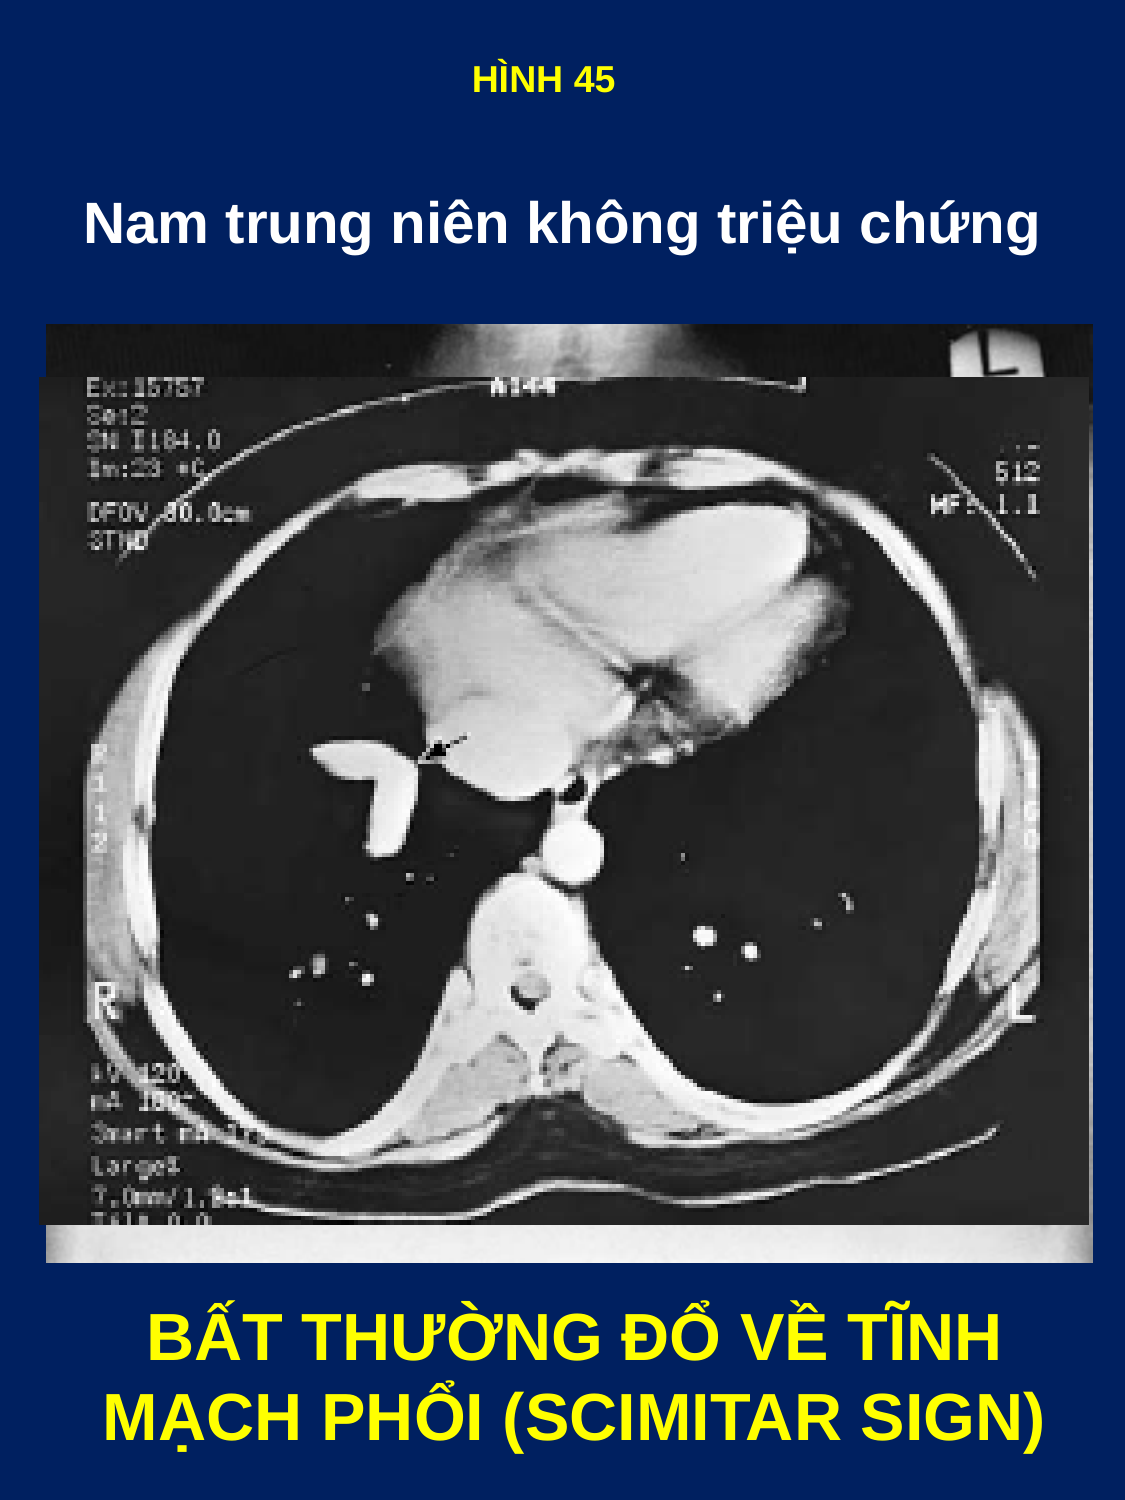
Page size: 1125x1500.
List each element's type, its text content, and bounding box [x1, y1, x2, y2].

list BẤT THƯỜNG ĐỔ VỀ TĨNH MẠCH PHỔI (SCIMITAR SIGN) [50, 1286, 1100, 1463]
picture [38, 324, 1093, 1263]
title Nam trung niên không triệu chứng [50, 138, 1075, 263]
slide_number HÌNH 44 [412, 37, 675, 118]
